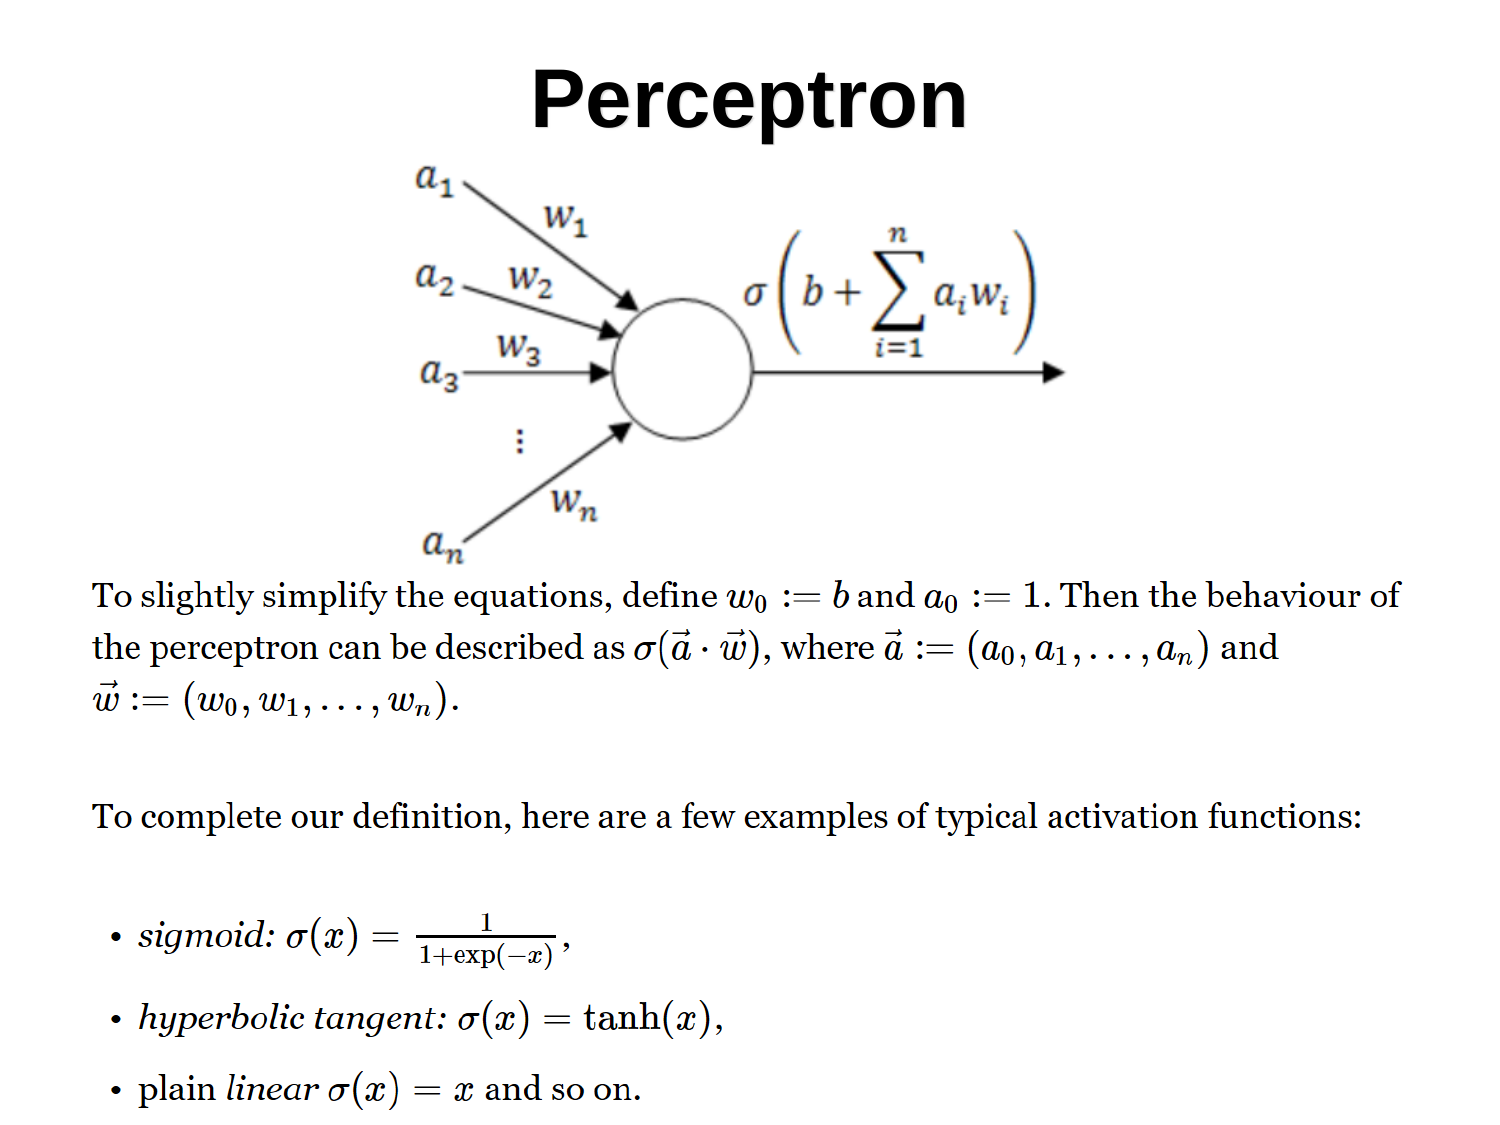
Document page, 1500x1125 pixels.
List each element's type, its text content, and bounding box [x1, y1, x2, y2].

title Perceptron [24, 24, 1476, 163]
picture [67, 105, 1421, 1123]
